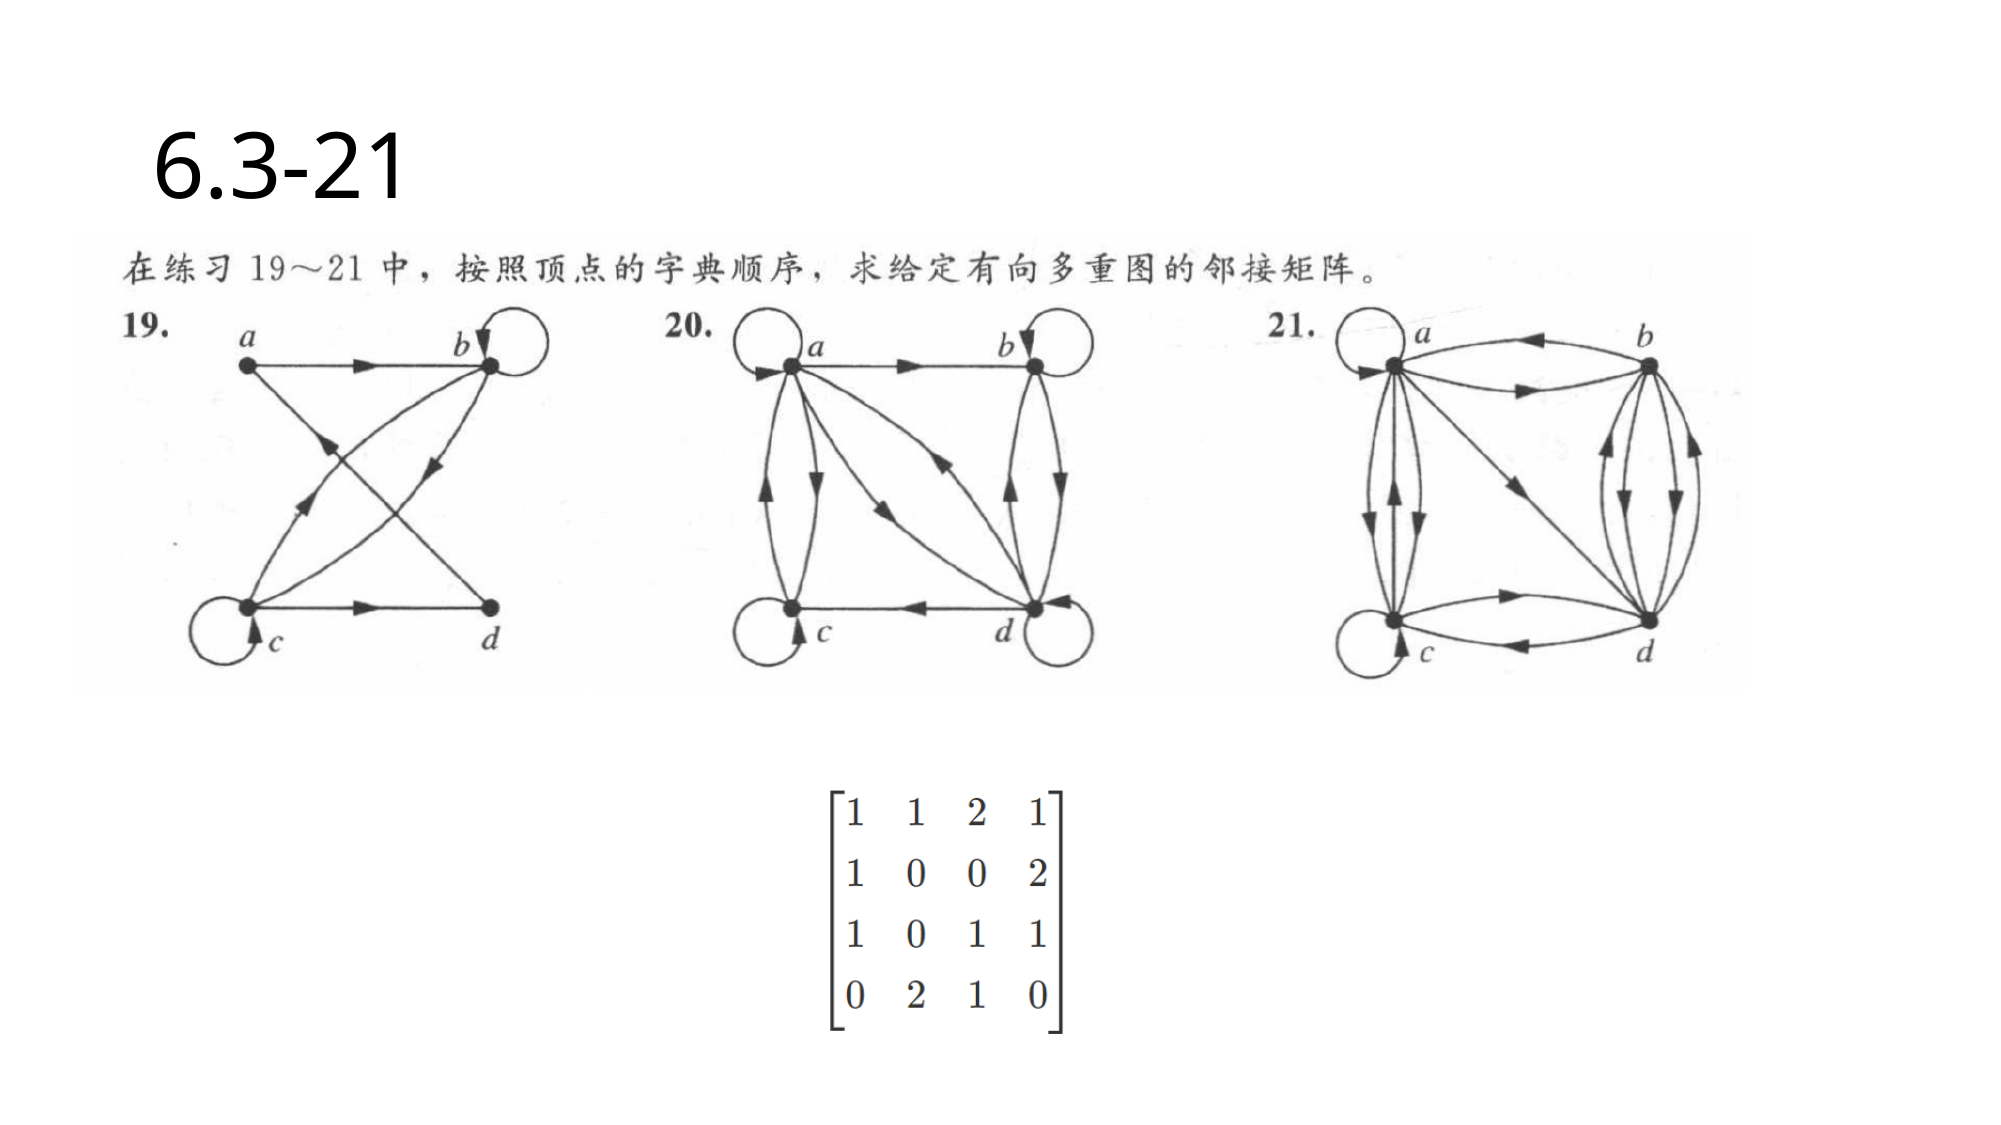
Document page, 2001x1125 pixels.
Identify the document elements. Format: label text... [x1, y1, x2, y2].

picture [783, 735, 1104, 1077]
title 6.3-21 [137, 59, 1863, 278]
picture [75, 234, 1746, 690]
